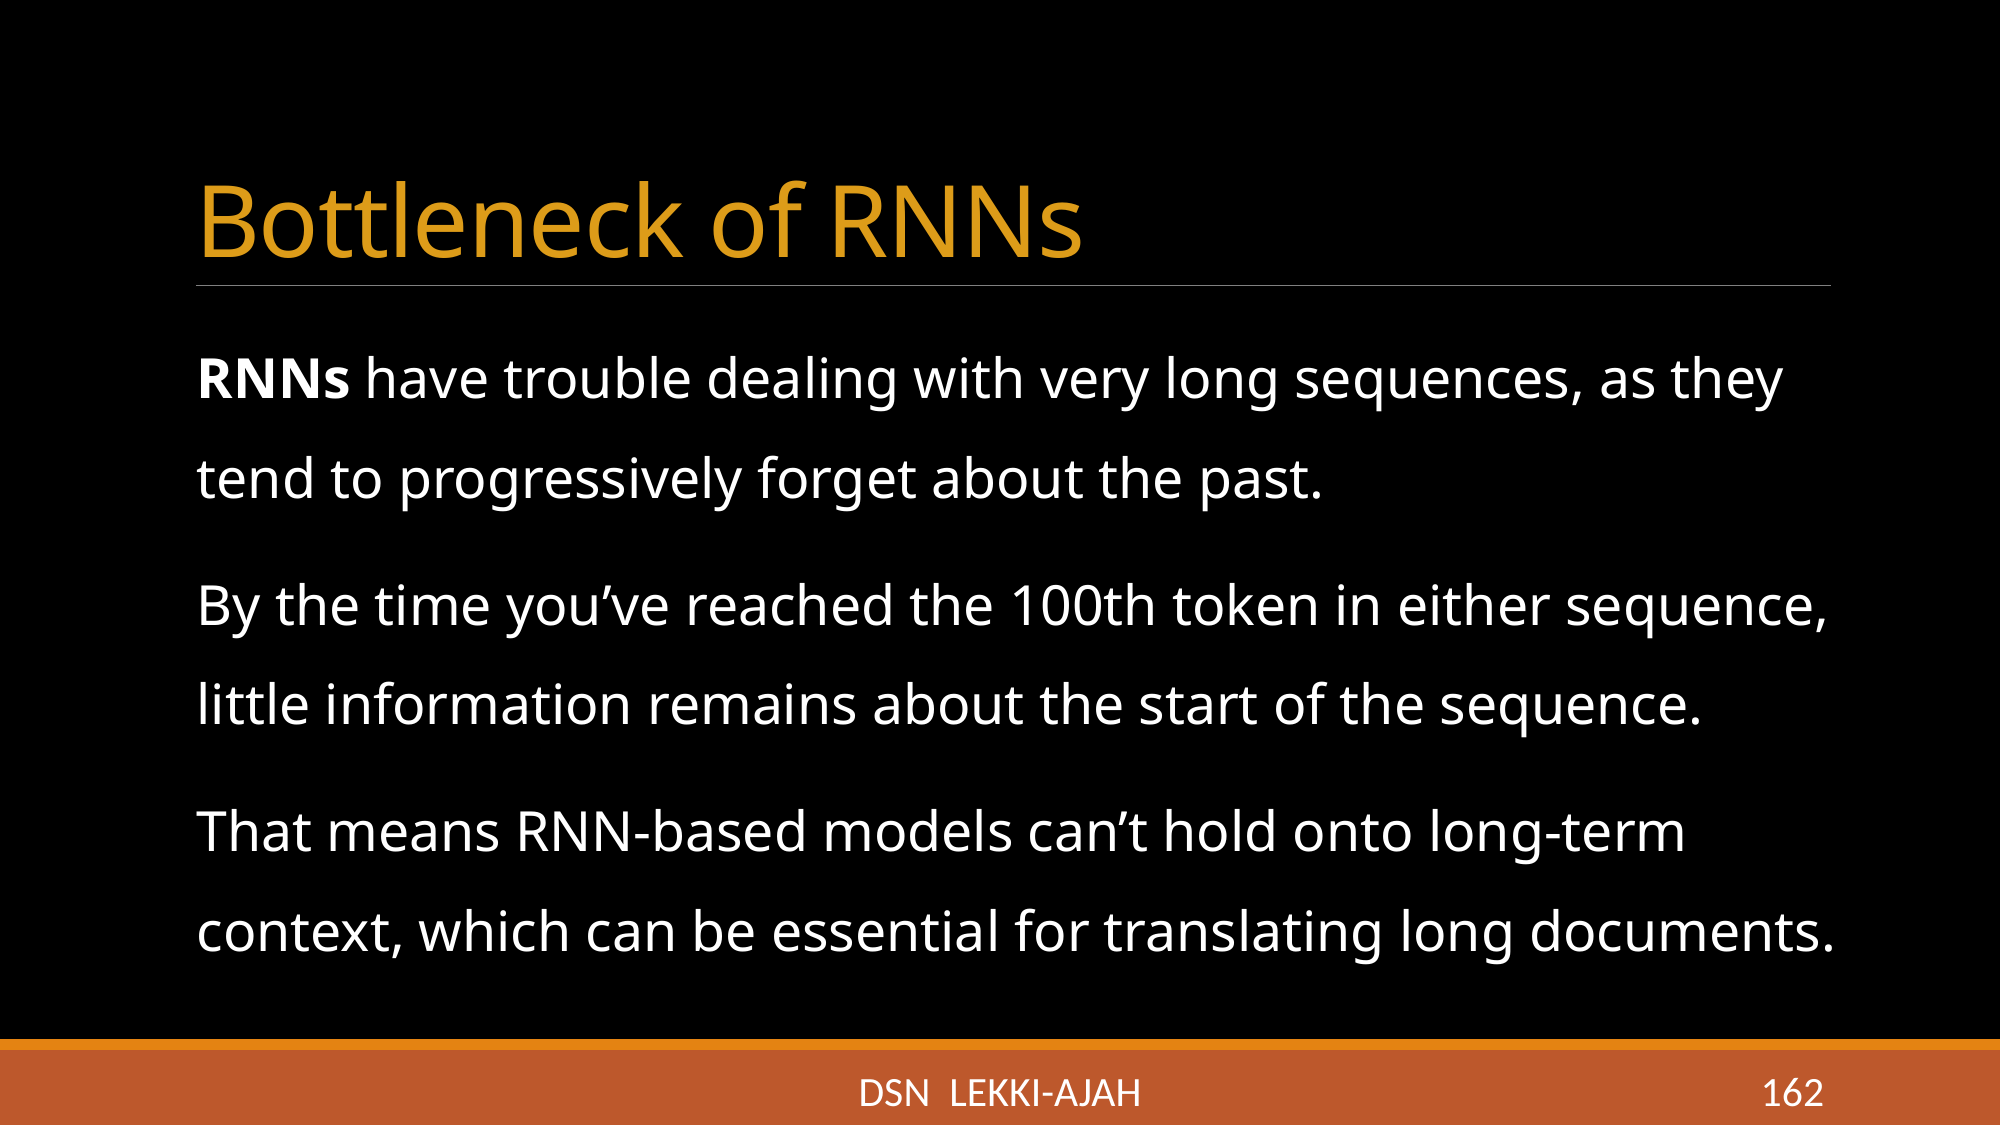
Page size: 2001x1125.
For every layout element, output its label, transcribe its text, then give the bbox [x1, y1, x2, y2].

title Bottleneck of RNNs [180, 47, 1830, 285]
slide_number 162 [1624, 1059, 1840, 1120]
footer DSN LEKKI-AJAH [604, 1059, 1396, 1120]
list RNNs have trouble dealing with very long sequences, as they tend to progressively forget about the past. By the time you’ve reached the 100th token in either sequence, little information remains about the start of the sequence. That means RNN-based models can’t hold onto long-term context, which can be essential for translating long documents. [180, 302, 1840, 1027]
